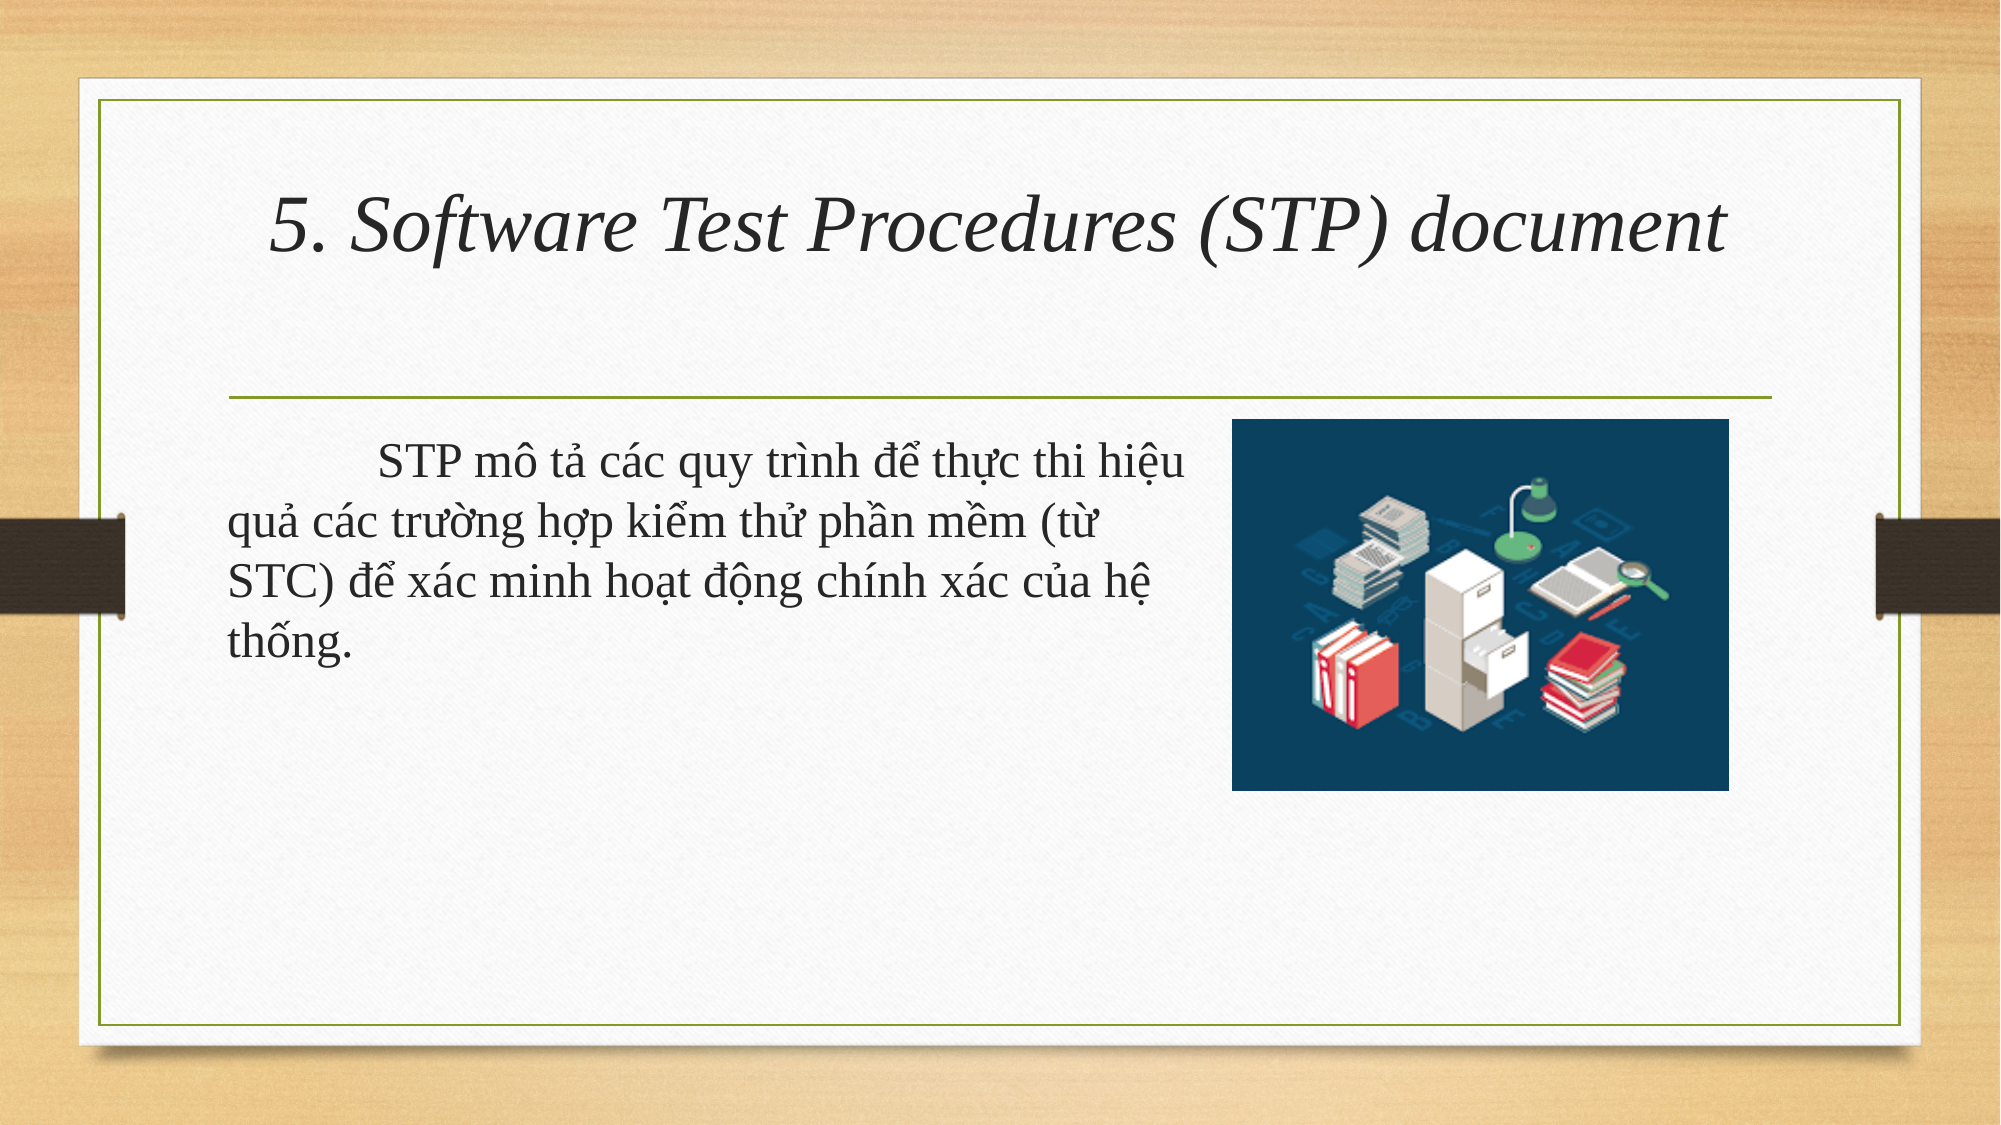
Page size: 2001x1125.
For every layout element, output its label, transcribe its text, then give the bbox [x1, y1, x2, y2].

list STP mô tả các quy trình để thực thi hiệu quả các trường hợp kiểm thử phần mềm (từ STC) để xác minh hoạt động chính xác của hệ thống. [212, 419, 1205, 878]
picture [0, 0, 2001, 1125]
title 5. Software Test Procedures (STP) document [212, 161, 1788, 375]
